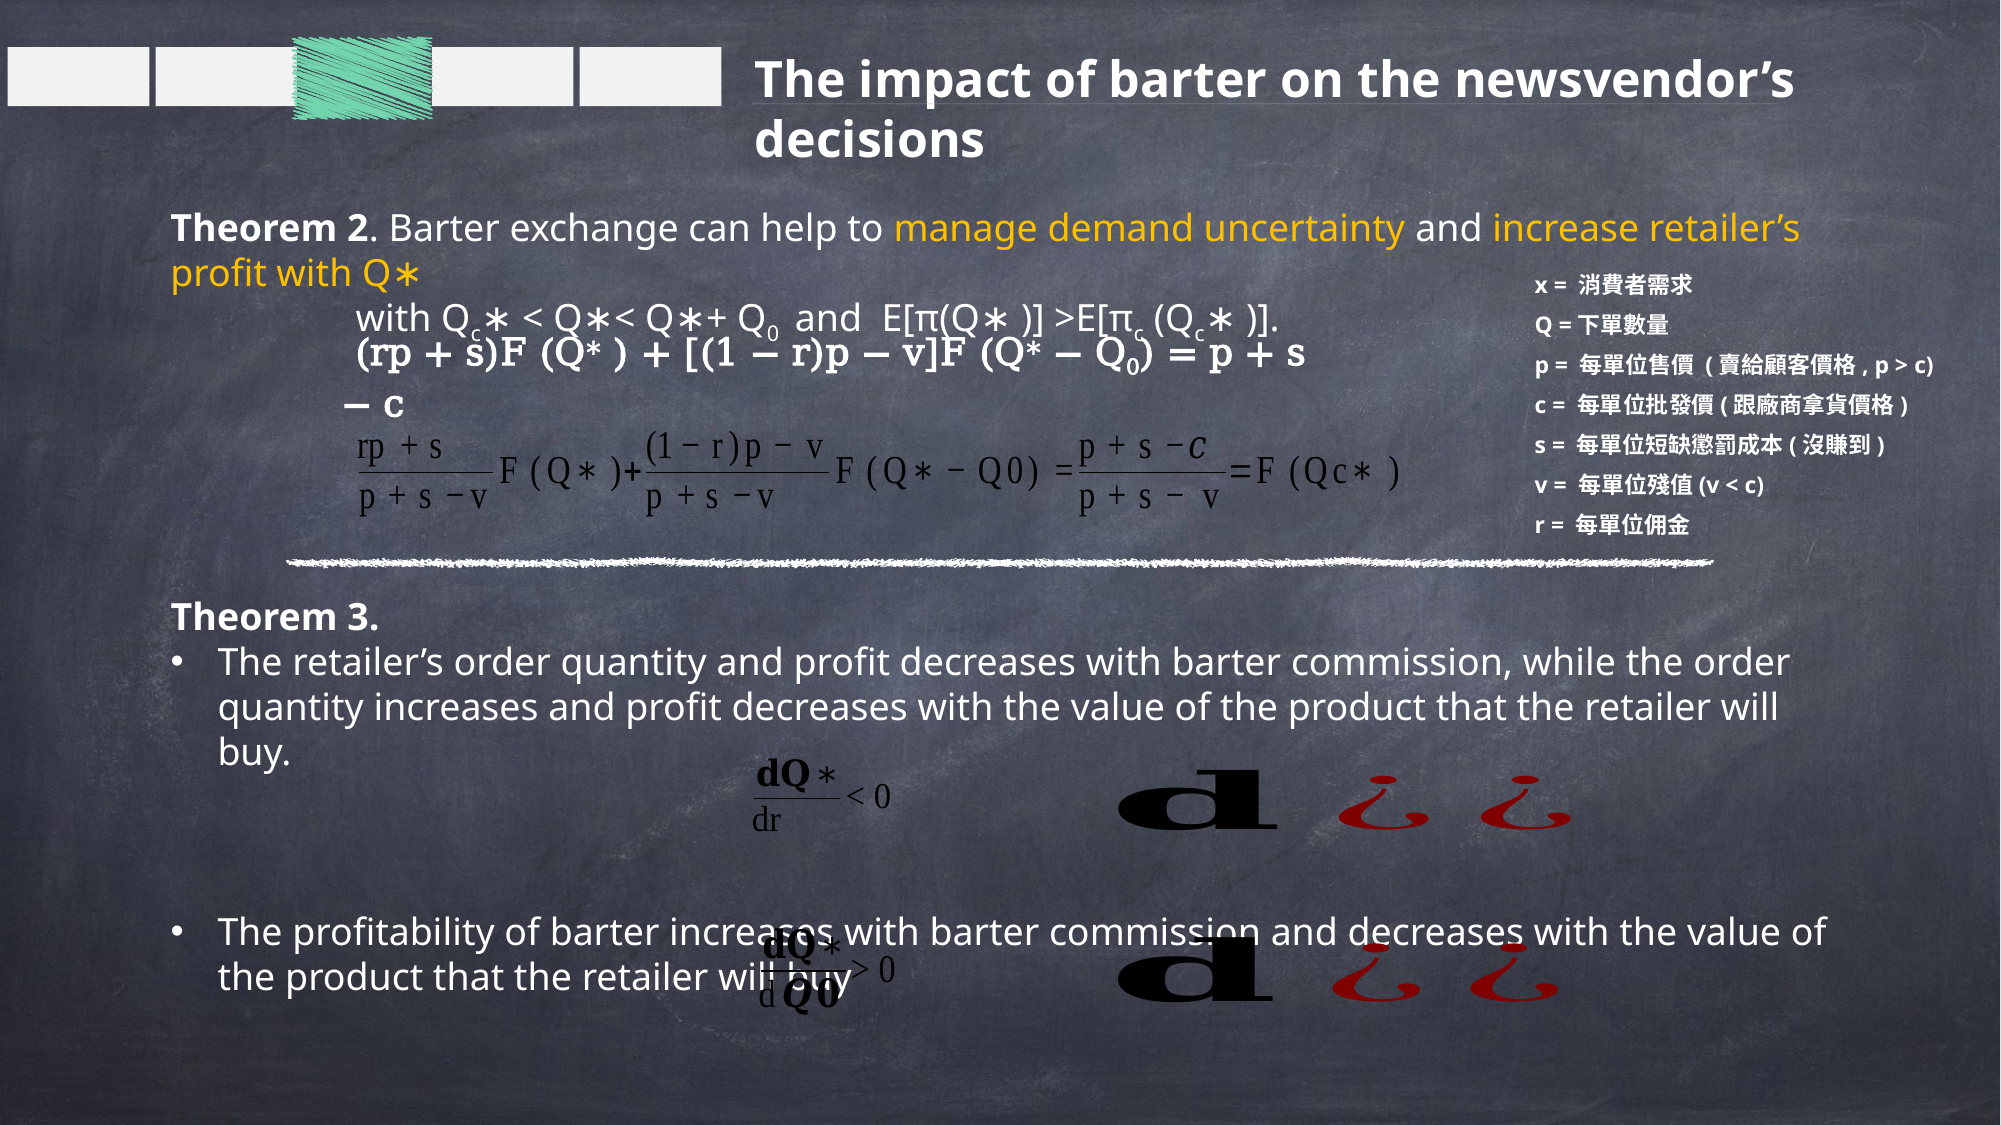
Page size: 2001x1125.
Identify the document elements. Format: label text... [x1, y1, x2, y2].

text_box (rp + s)F (Q∗ ) + [(1 − r)p − v]F (Q∗ − Q0) = p + s − c [327, 320, 1328, 431]
text_box Theorem 3. The retailer’s order quantity and profit decreases with barter commission, while the order quantity increases and profit decreases with the value of the product that the retailer will buy. The profitability of barter increases with barter commission and decreases with the value of the product that the retailer will buy [155, 585, 1875, 1006]
text_box Theorem 2. Barter exchange can help to manage demand uncertainty and increase retailer’s profit with Q∗ with Qc∗ < Q∗< Q∗+ Q0 and E[π(Q∗ )] >E[πc (Qc∗ )]. [155, 197, 1893, 353]
picture [0, 0, 2001, 1125]
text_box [7, 40, 1923, 117]
text_box [290, 36, 434, 40]
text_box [286, 556, 1714, 569]
text_box x = 消費者需求 Q =下單數量 p = 每單位售價 (賣給顧客價格, p > c) c = 每單位批發價(跟廠商拿貨價格) s = 每單位短缺懲罰成本(沒賺到) v = 每單位殘值(v < c) r = 每單位佣金 [1448, 263, 2000, 546]
